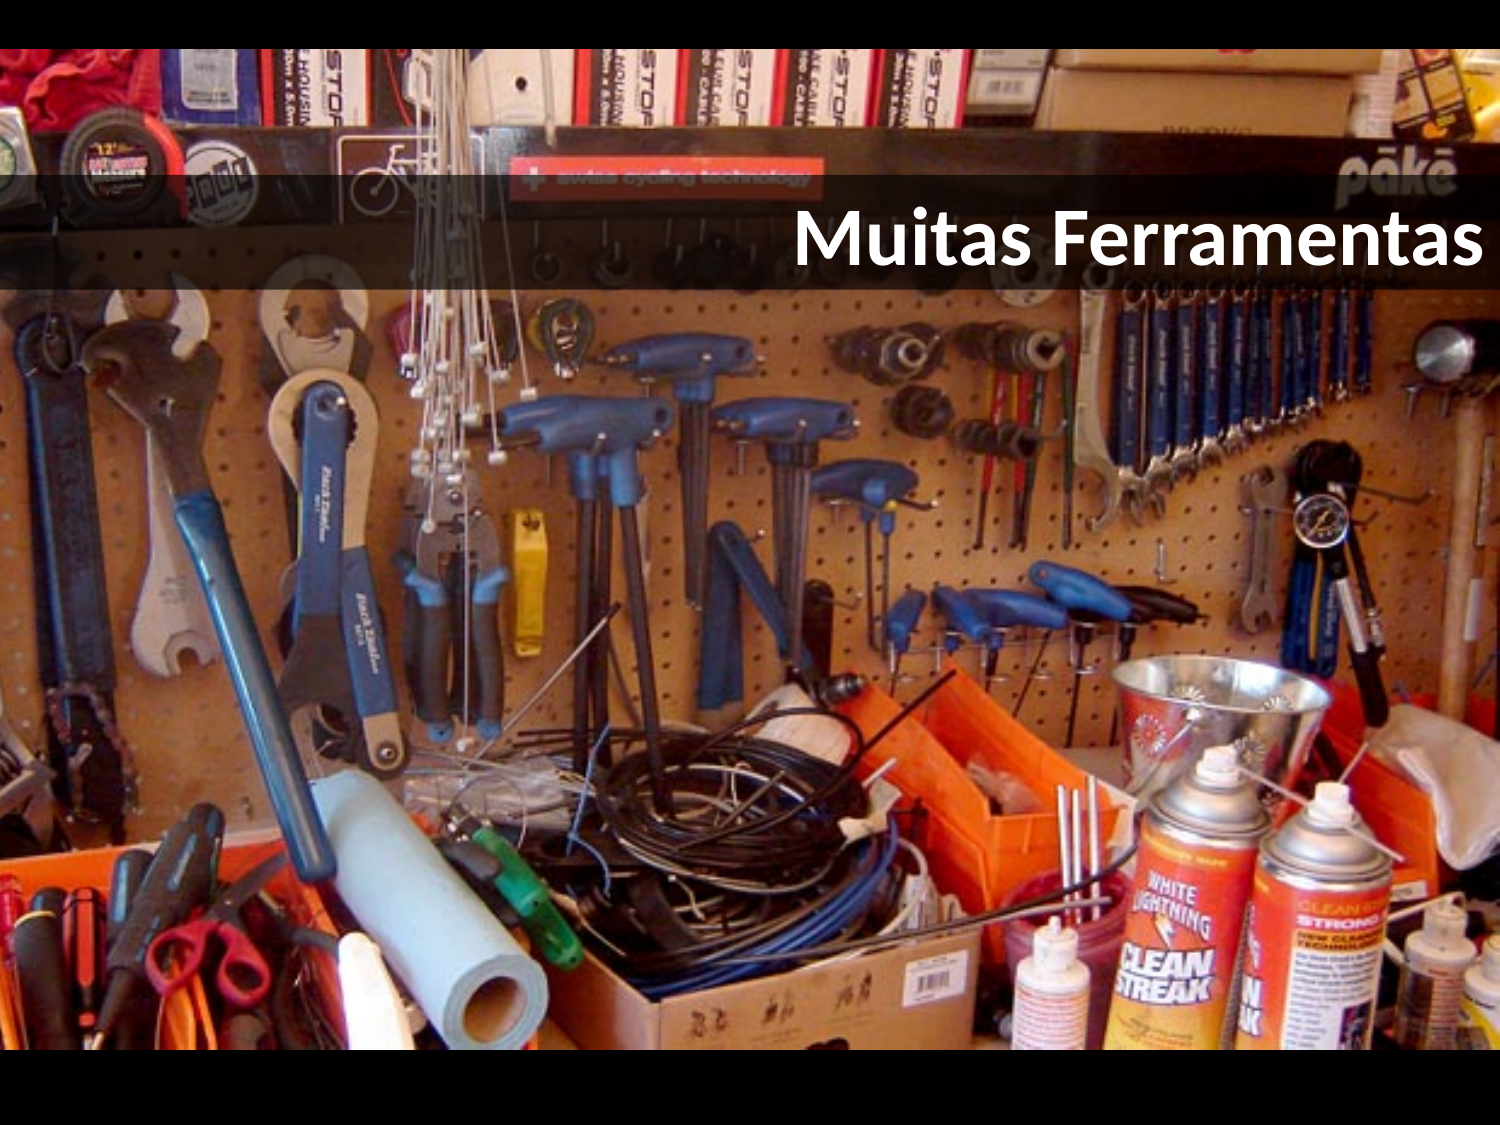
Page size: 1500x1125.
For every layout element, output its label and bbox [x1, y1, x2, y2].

picture [0, 49, 1500, 1051]
